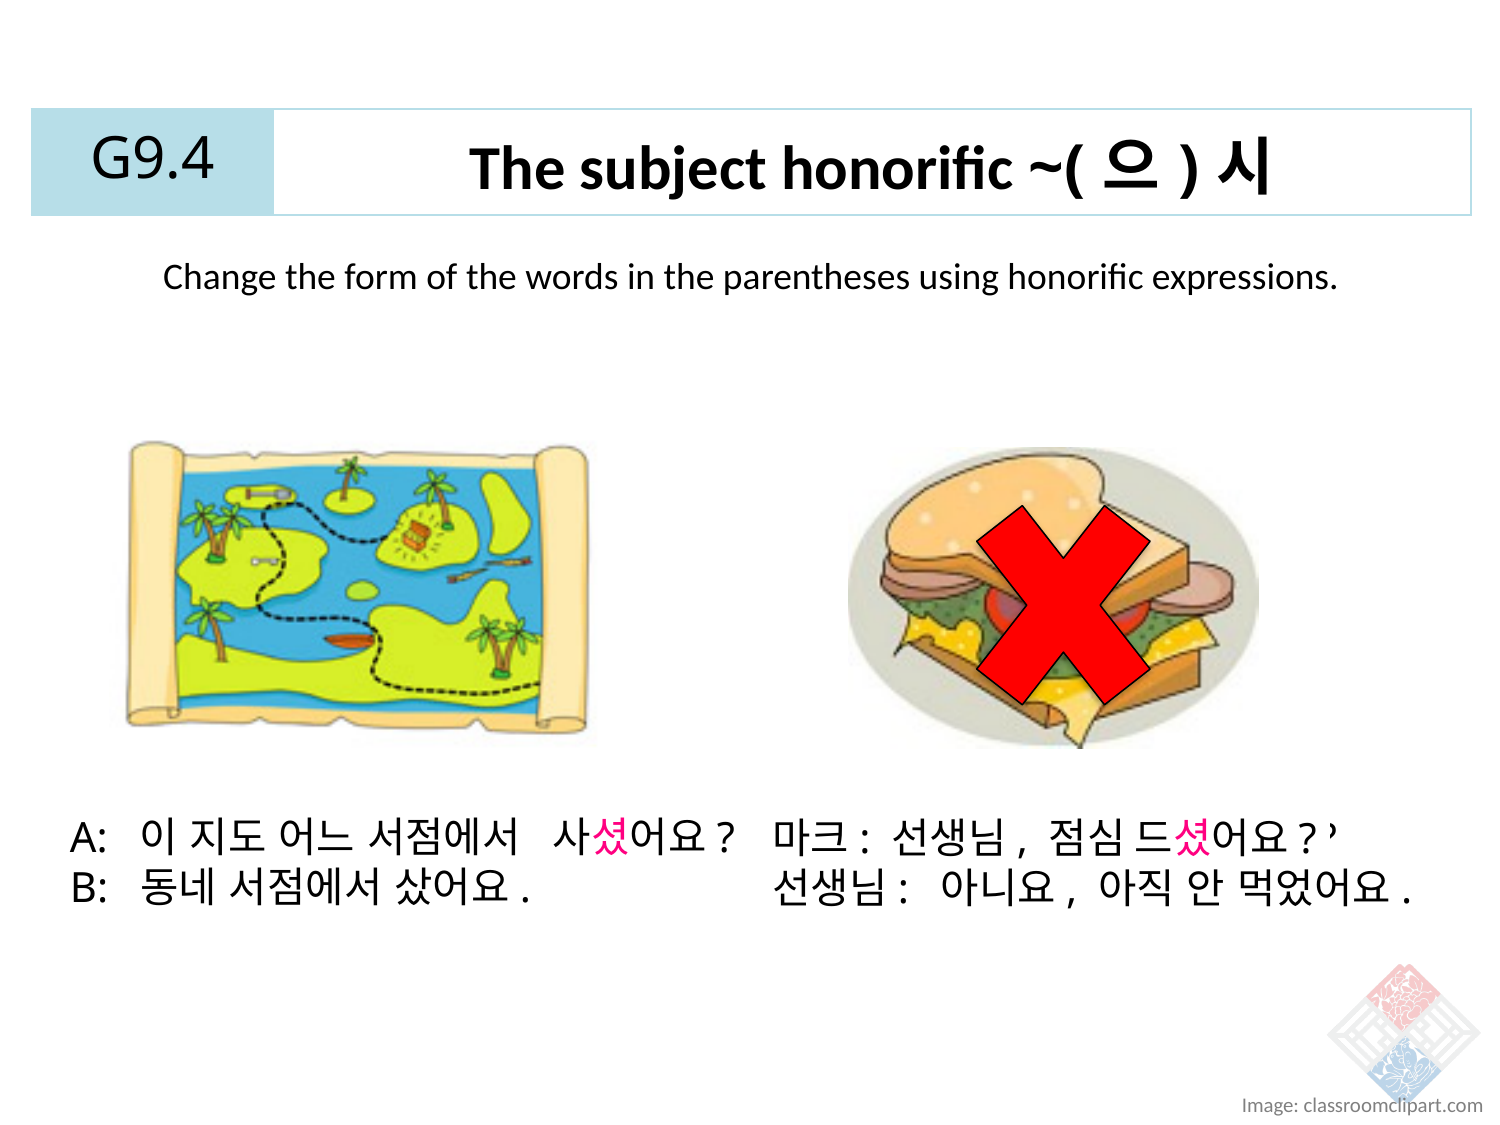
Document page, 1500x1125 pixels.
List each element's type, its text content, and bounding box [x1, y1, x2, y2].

table_header G9.4 [32, 110, 272, 214]
text_box 사셨어요? [538, 803, 750, 869]
text_box 마크: 선생님, 점심 (드시다) ? 선생님: 아니요, 아직 안 먹었어요. [757, 804, 1428, 920]
text_box A: 이 지도 어느 서점에서 ( 사다 ) ? B: 동네 서점에서 샀어요. [55, 803, 742, 919]
text_box Change the form of the words in the parentheses using honorific expressions. [148, 244, 1356, 305]
text_box Image: classroomclipart.com [1227, 1084, 1499, 1125]
picture [847, 447, 1259, 750]
picture [109, 401, 605, 763]
table_header The subject honorific ~(으)시 [274, 110, 1470, 214]
text_box 드셨어요? [1120, 804, 1330, 870]
